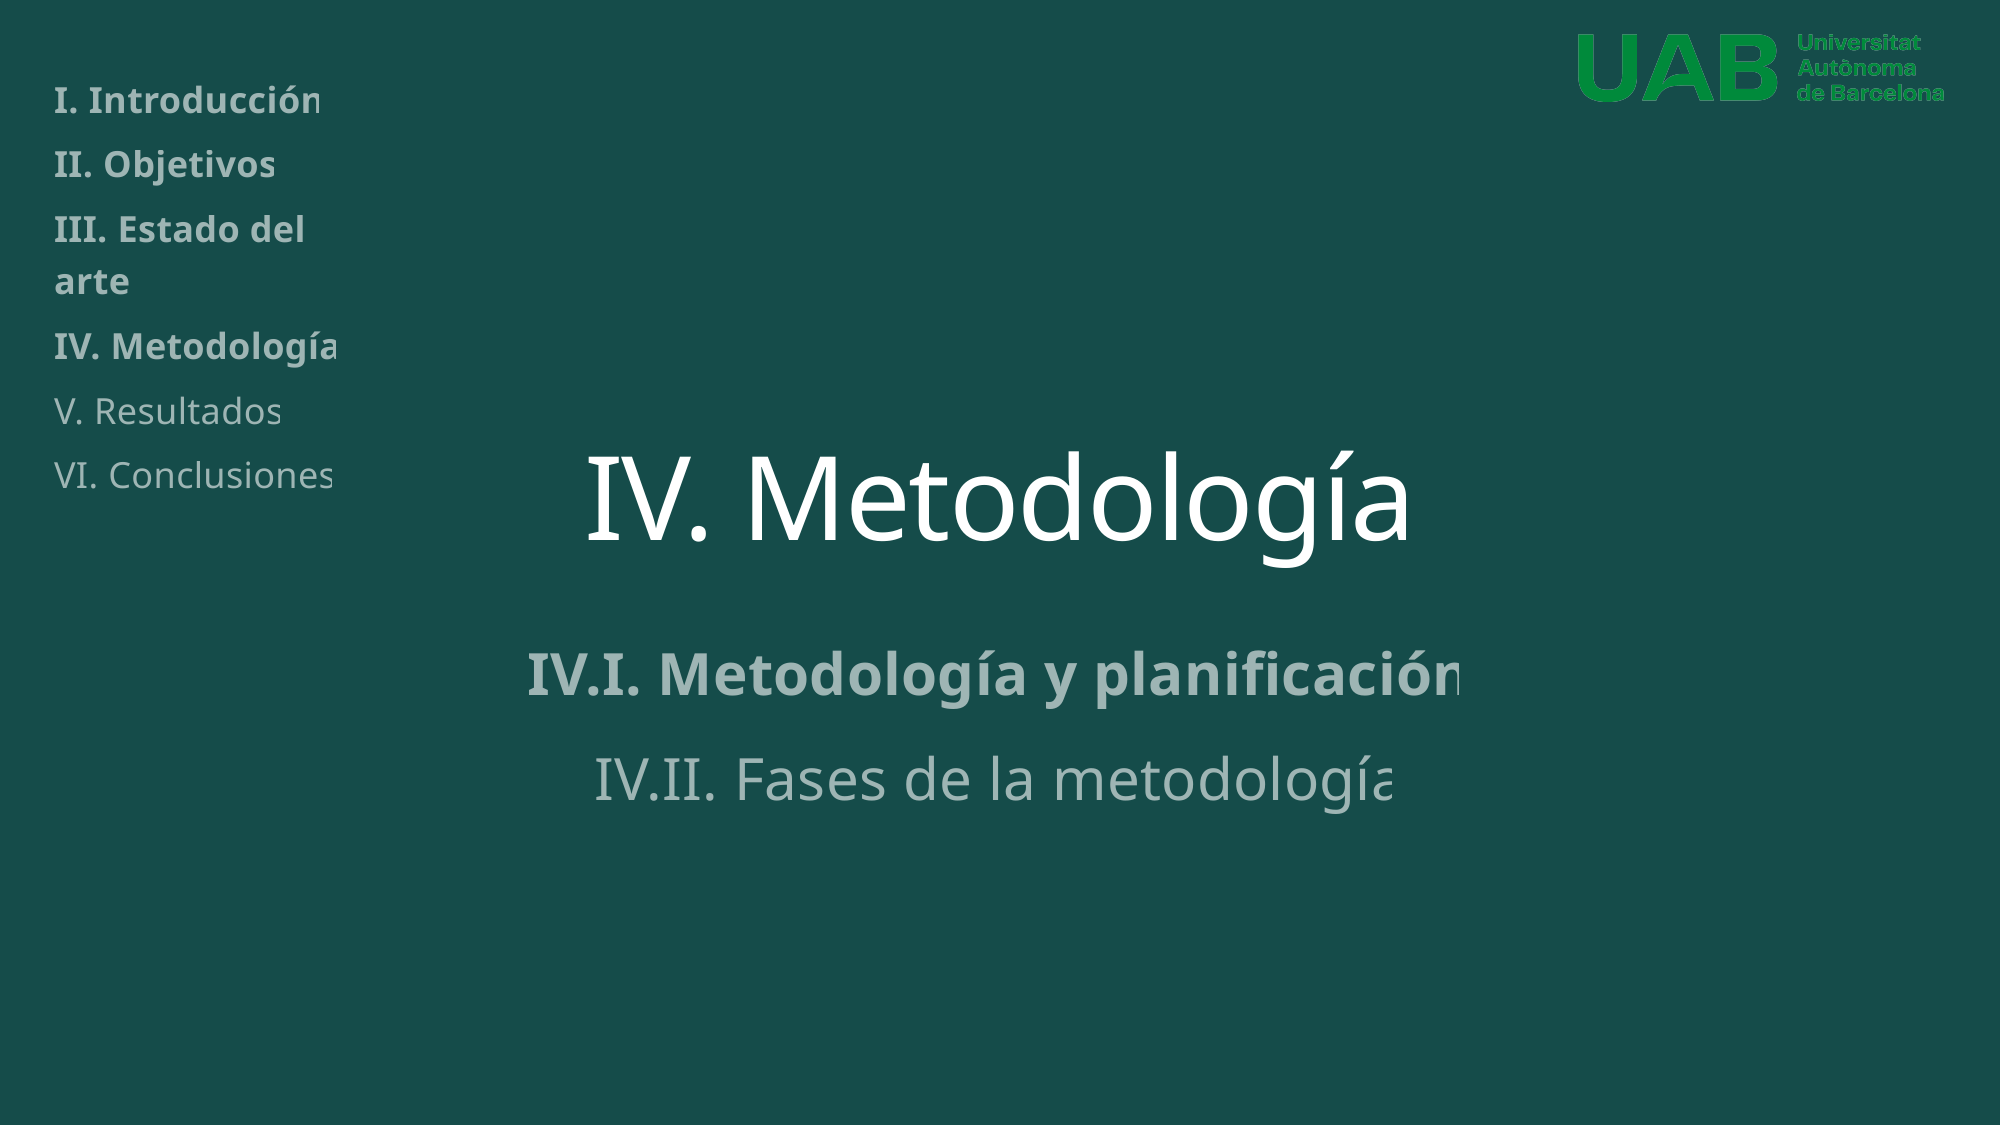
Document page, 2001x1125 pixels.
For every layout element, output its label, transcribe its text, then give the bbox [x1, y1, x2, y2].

picture [1576, 34, 1946, 103]
title IV. Metodología [433, 79, 1567, 565]
subtitle IV.I. Metodología y planificación IV.II. Fases de la metodología [433, 623, 1567, 947]
text_box I. Introducción II. Objetivos III. Estado del arte IV. Metodología V. Resultados VI. Conclusiones [54, 68, 345, 509]
